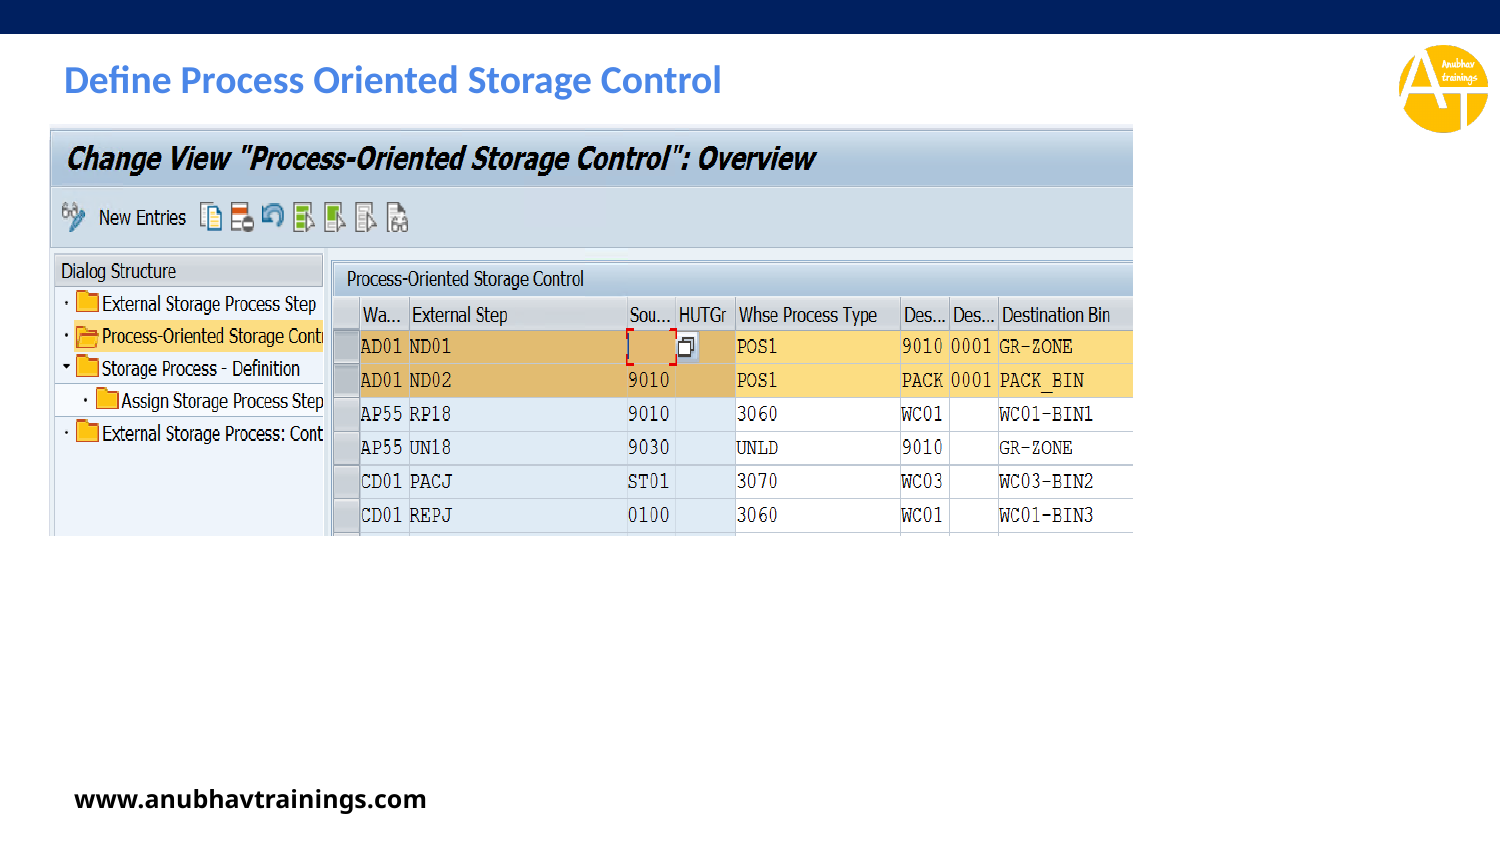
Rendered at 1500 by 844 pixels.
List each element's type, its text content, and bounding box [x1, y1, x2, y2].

text_box www.anubhavtrainings.com [13, 776, 489, 822]
picture [48, 124, 1134, 536]
text_box Define Process Oriented Storage Control [49, 38, 1468, 259]
picture [1468, 39, 1493, 140]
